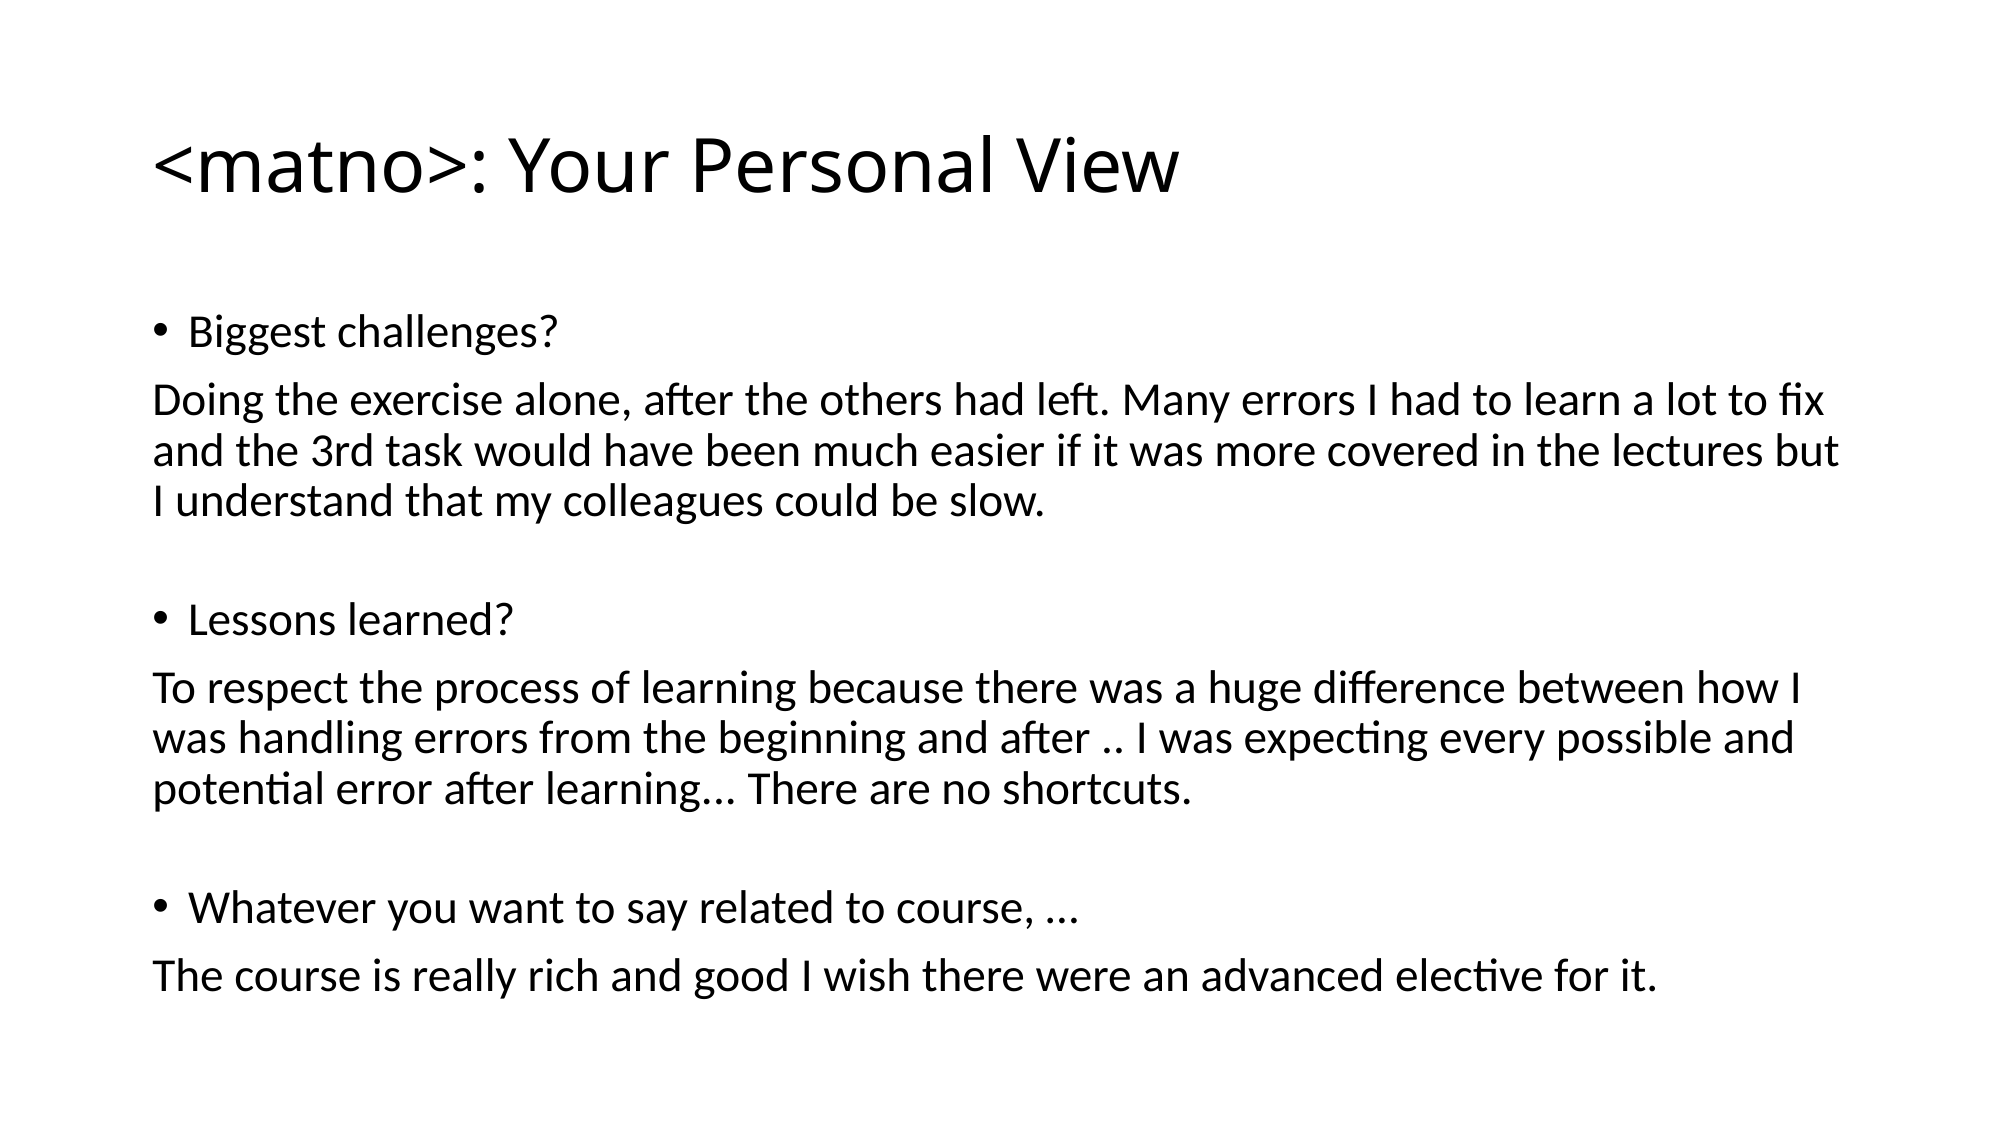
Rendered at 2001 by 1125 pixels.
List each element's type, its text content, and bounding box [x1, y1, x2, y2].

list Biggest challenges? Doing the exercise alone, after the others had left. Many errors I had to learn a lot to fix and the 3rd task would have been much easier if it was more covered in the lectures but I understand that my colleagues could be slow. Lessons learned? To respect the process of learning because there was a huge difference between how I was handling errors from the beginning and after .. I was expecting every possible and potential error after learning... There are no shortcuts. Whatever you want to say related to course, … The course is really rich and good I wish there were an advanced elective for it. [137, 299, 1863, 1014]
title <matno>: Your Personal View [137, 59, 1863, 278]
